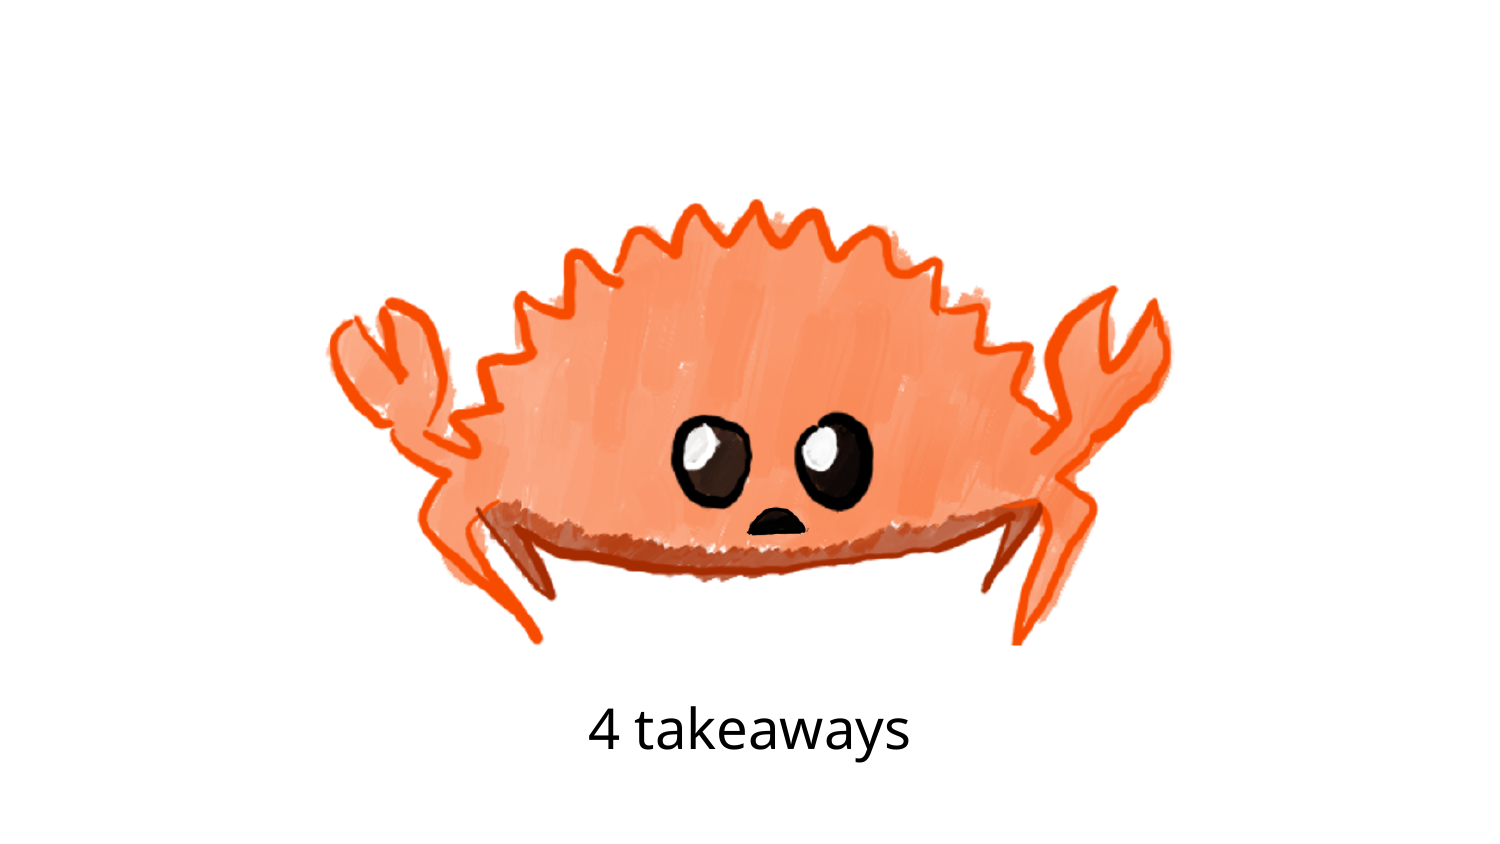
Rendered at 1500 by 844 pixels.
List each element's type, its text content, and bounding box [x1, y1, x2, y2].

picture [324, 197, 1176, 647]
text_box 4 takeaways [565, 678, 935, 776]
